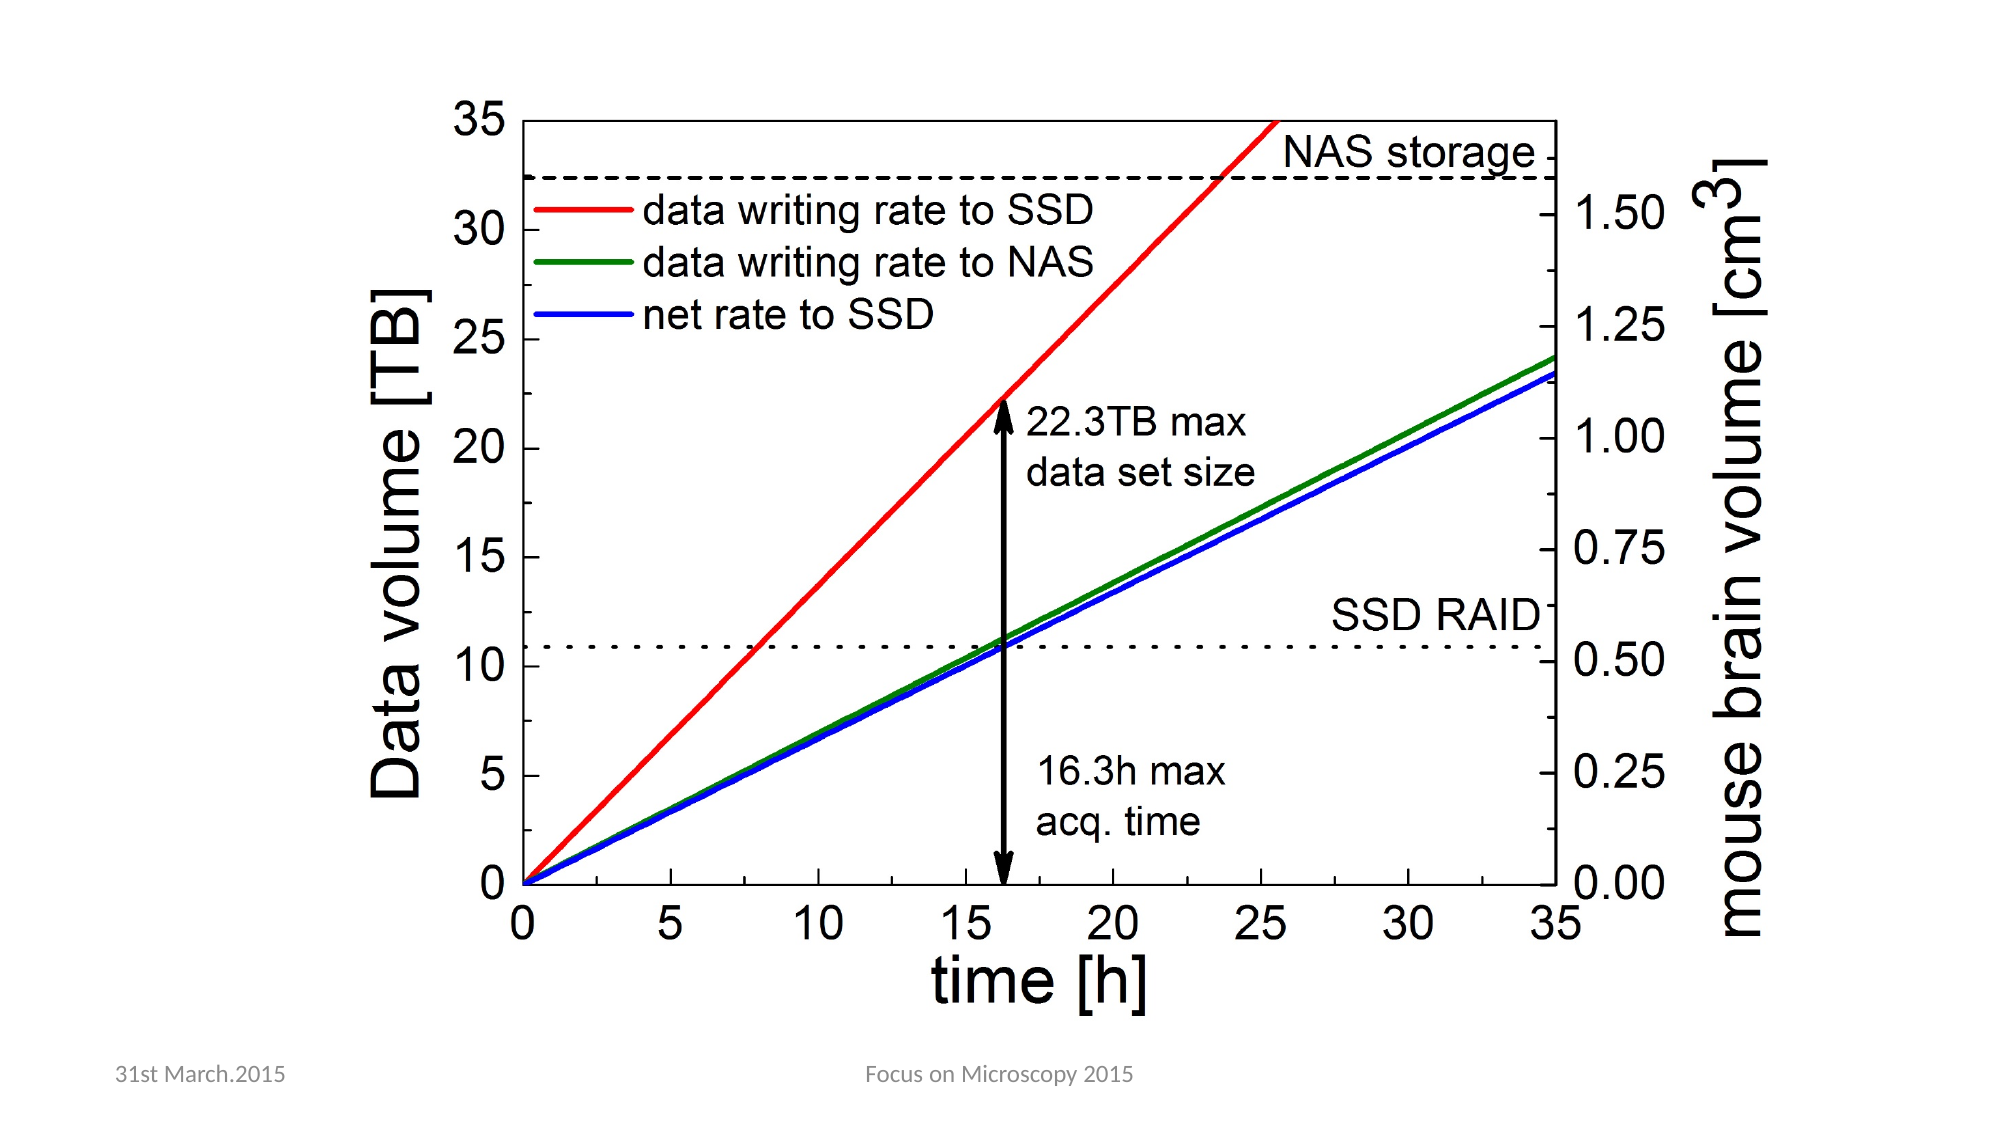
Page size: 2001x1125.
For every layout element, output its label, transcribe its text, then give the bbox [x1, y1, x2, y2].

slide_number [99, 1042, 567, 1103]
picture [364, 90, 1768, 1027]
footer Focus on Microscopy 2015 [683, 1042, 1317, 1103]
